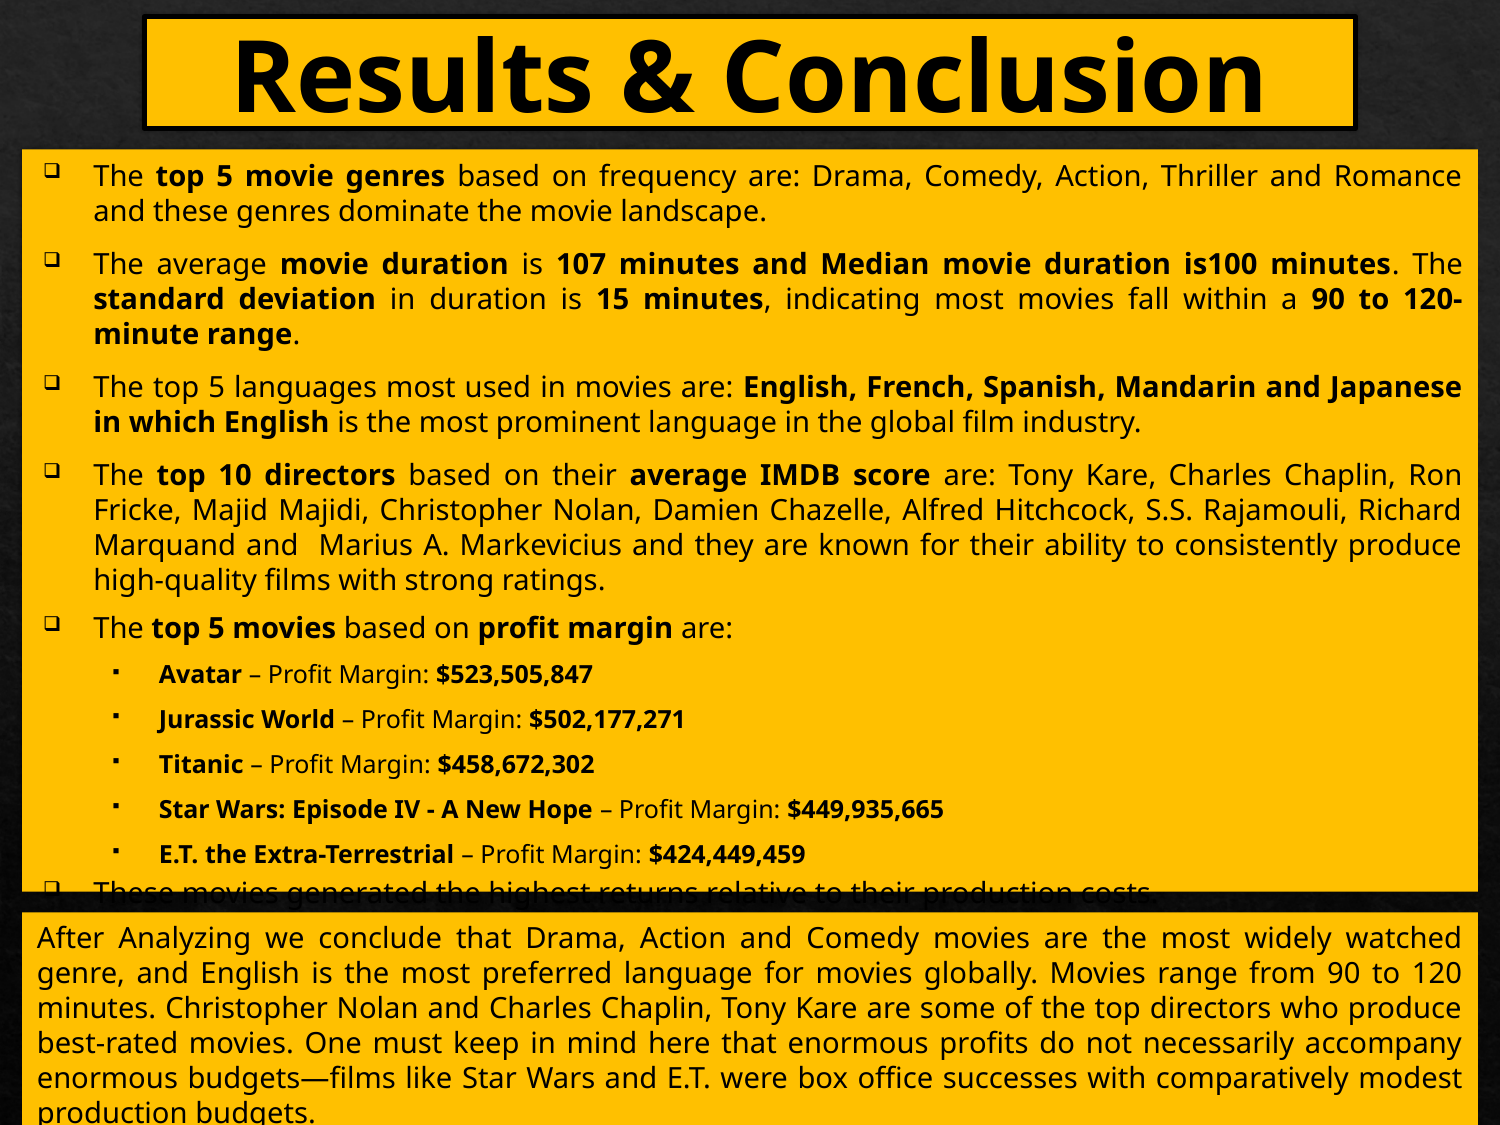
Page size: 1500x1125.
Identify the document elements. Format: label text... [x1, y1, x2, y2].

text_box After Analyzing we conclude that Drama, Action and Comedy movies are the most widely watched genre, and English is the most preferred language for movies globally. Movies range from 90 to 120 minutes. Christopher Nolan and Charles Chaplin, Tony Kare are some of the top directors who produce best-rated movies. One must keep in mind here that enormous profits do not necessarily accompany enormous budgets—films like Star Wars and E.T. were box office successes with comparatively modest production budgets. [22, 912, 1478, 1125]
list The top 5 movie genres based on frequency are: Drama, Comedy, Action, Thriller and Romance and these genres dominate the movie landscape. The average movie duration is 107 minutes and Median movie duration is100 minutes. The standard deviation in duration is 15 minutes, indicating most movies fall within a 90 to 120-minute range. The top 5 languages most used in movies are: English, French, Spanish, Mandarin and Japanese in which English is the most prominent language in the global film industry. The top 10 directors based on their average IMDB score are: Tony Kare, Charles Chaplin, Ron Fricke, Majid Majidi, Christopher Nolan, Damien Chazelle, Alfred Hitchcock, S.S. Rajamouli, Richard Marquand and Marius A. Markevicius and they are known for their ability to consistently produce high-quality films with strong ratings. The top 5 movies based on profit margin are: Avatar – Profit Margin: $523,505,847 Jurassic World – Profit Margin: $502,177,271 Titanic – Profit Margin: $458,672,302 Star Wars: Episode IV - A New Hope – Profit Margin: $449,935,665 E.T. the Extra-Terrestrial – Profit Margin: $424,449,459 These movies generated the highest returns relative to their production costs. [22, 149, 1478, 892]
title Results & Conclusion [144, 16, 1356, 129]
